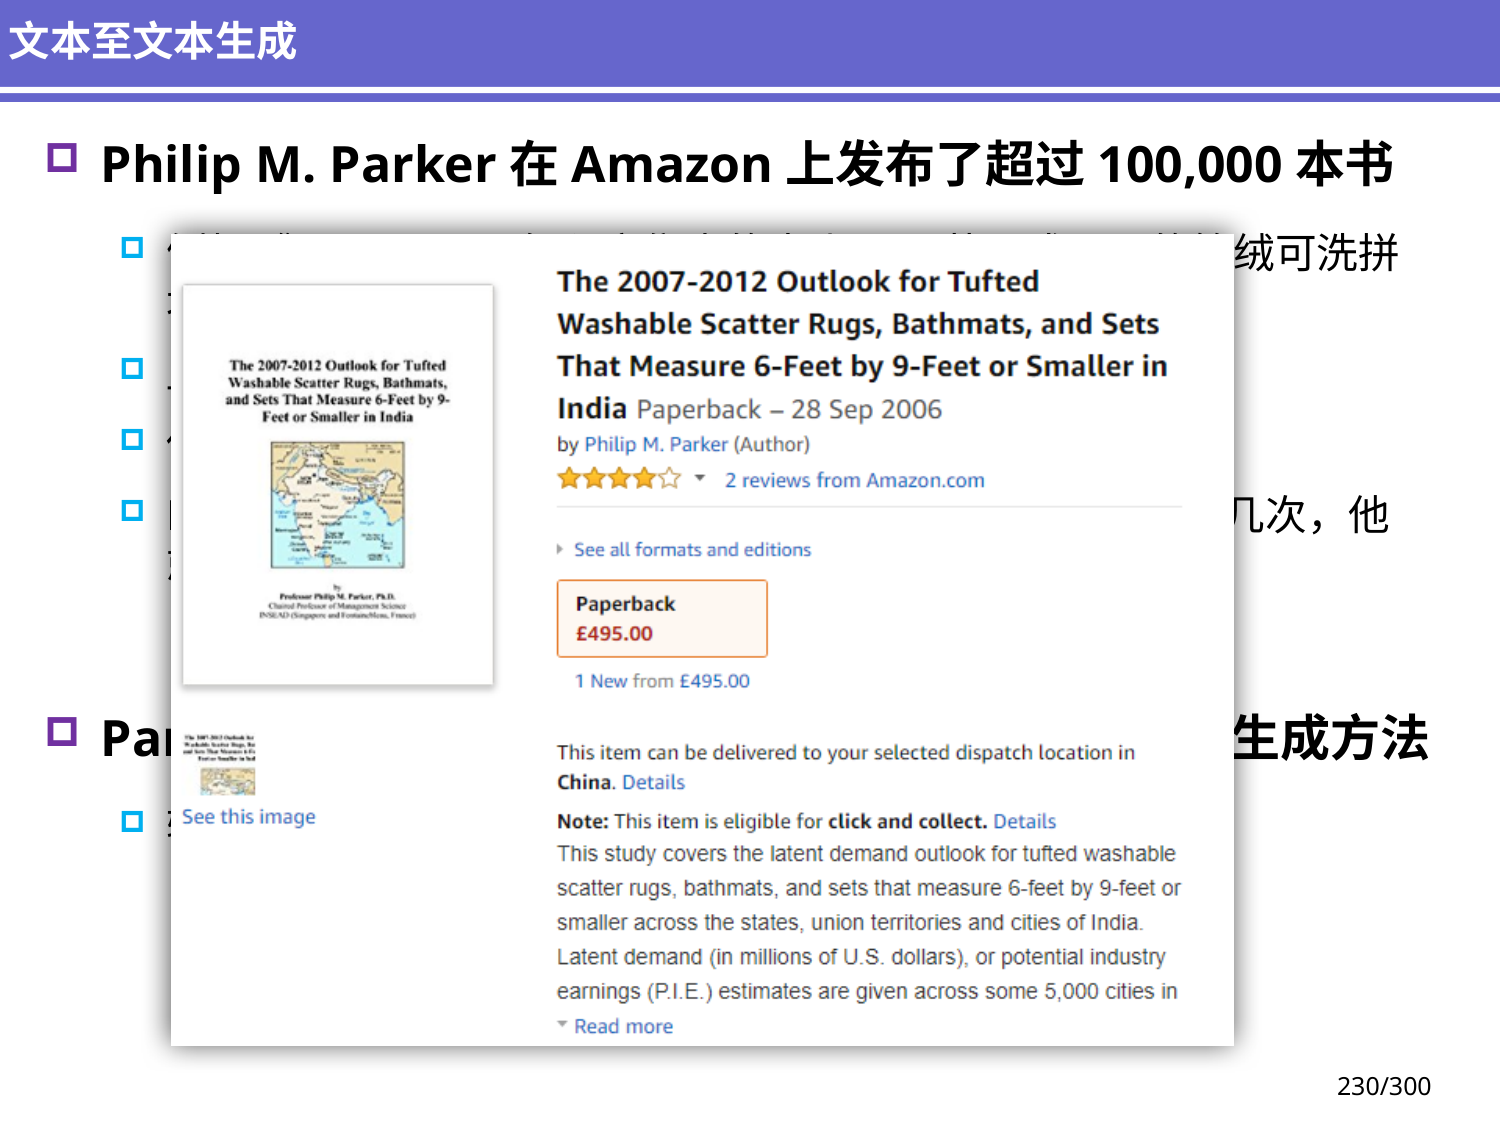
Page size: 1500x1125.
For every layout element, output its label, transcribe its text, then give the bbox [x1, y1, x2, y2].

list Philip M. Parker在Amazon上发布了超过100,000本书 例如《2007-2012年印度售卖的大小6x9英尺或以下的簇绒可洗拼块地毯、浴室防滑垫和桌布概览》 显然，Parker没有亲自写那100,000本书 他使用计算机程序收集了公开信息并把它们汇编 Parker书不需要有多么大的读者群，只要一小部分书售出几次，他就可以获得可观的利润 Parker的算法可以视为一种文本至文本的自然语言生成方法 输入现有的文本，自动生成新的、一致的文本作为输出 [29, 125, 1447, 1047]
slide_number 230/300 [1291, 1058, 1447, 1112]
title 文本至文本生成 [0, 7, 1309, 73]
picture [170, 234, 1234, 1046]
